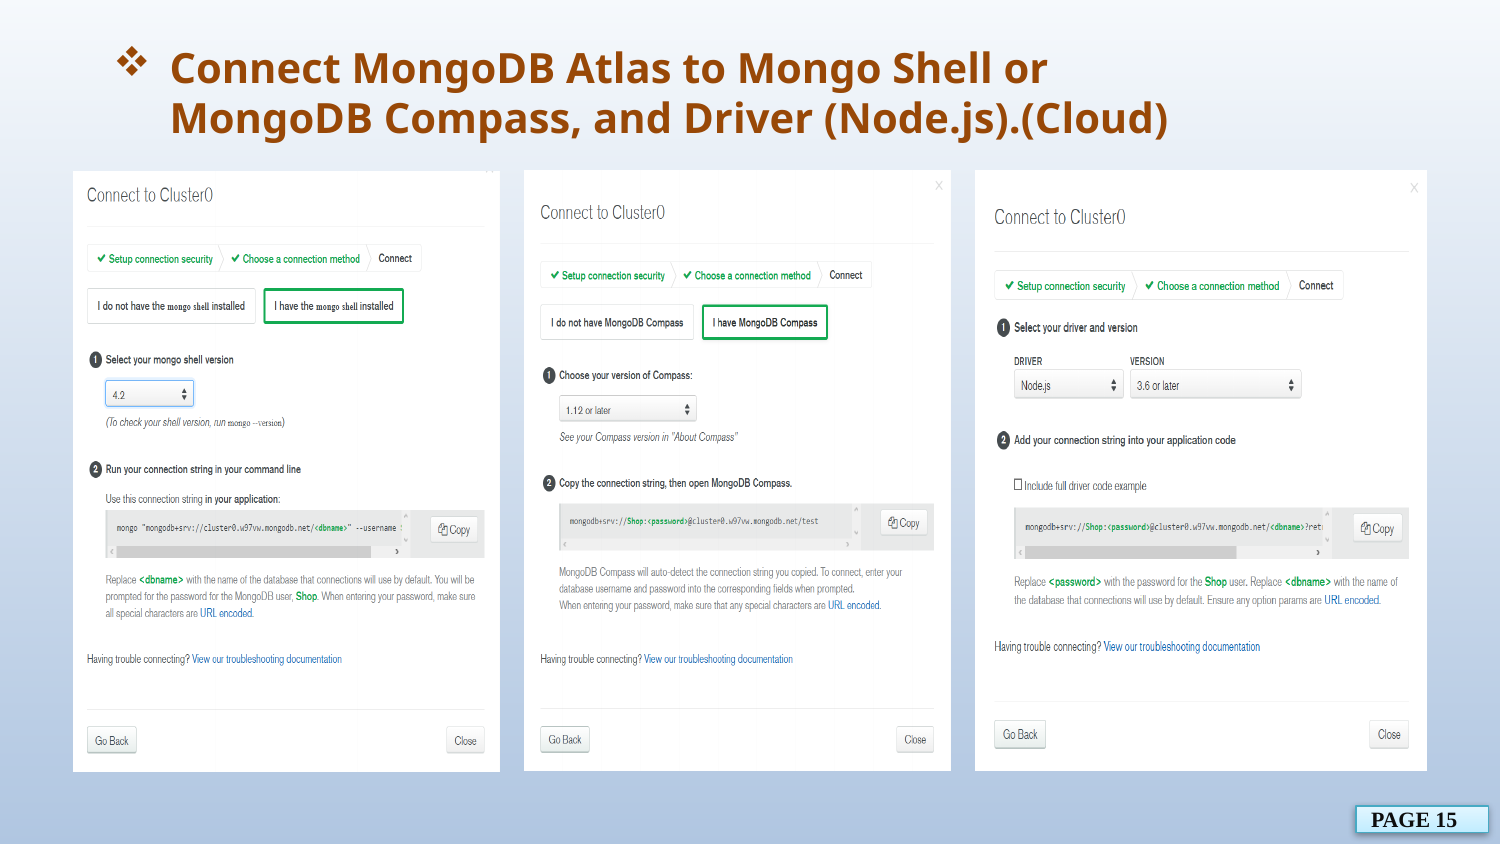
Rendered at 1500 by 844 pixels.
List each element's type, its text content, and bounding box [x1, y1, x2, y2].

text_box PAGE 15 [1355, 805, 1489, 833]
picture [524, 169, 951, 771]
text_box Connect MongoDB Atlas to Mongo Shell or MongoDB Compass, and Driver (Node.js).(Cloud) [98, 34, 1276, 149]
picture [73, 171, 500, 772]
picture [975, 169, 1427, 771]
